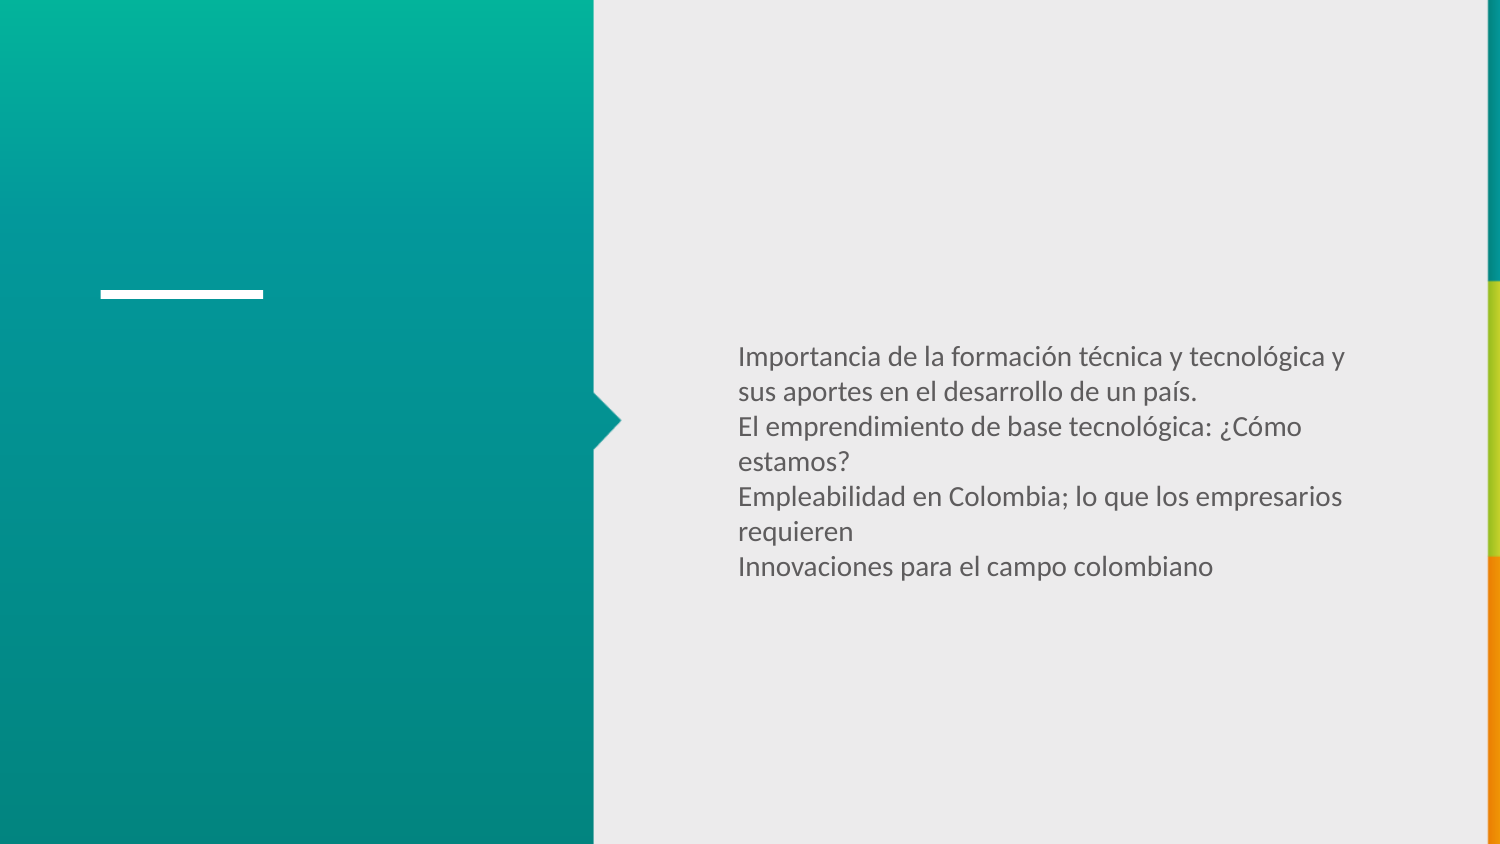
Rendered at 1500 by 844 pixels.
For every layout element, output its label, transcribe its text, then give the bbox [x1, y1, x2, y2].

text_box Importancia de la formación técnica y tecnológica y sus aportes en el desarrollo de un país. El emprendimiento de base tecnológica: ¿Cómo estamos? Empleabilidad en Colombia; lo que los empresarios requieren Innovaciones para el campo colombiano [723, 330, 1361, 590]
picture [0, 0, 1500, 844]
